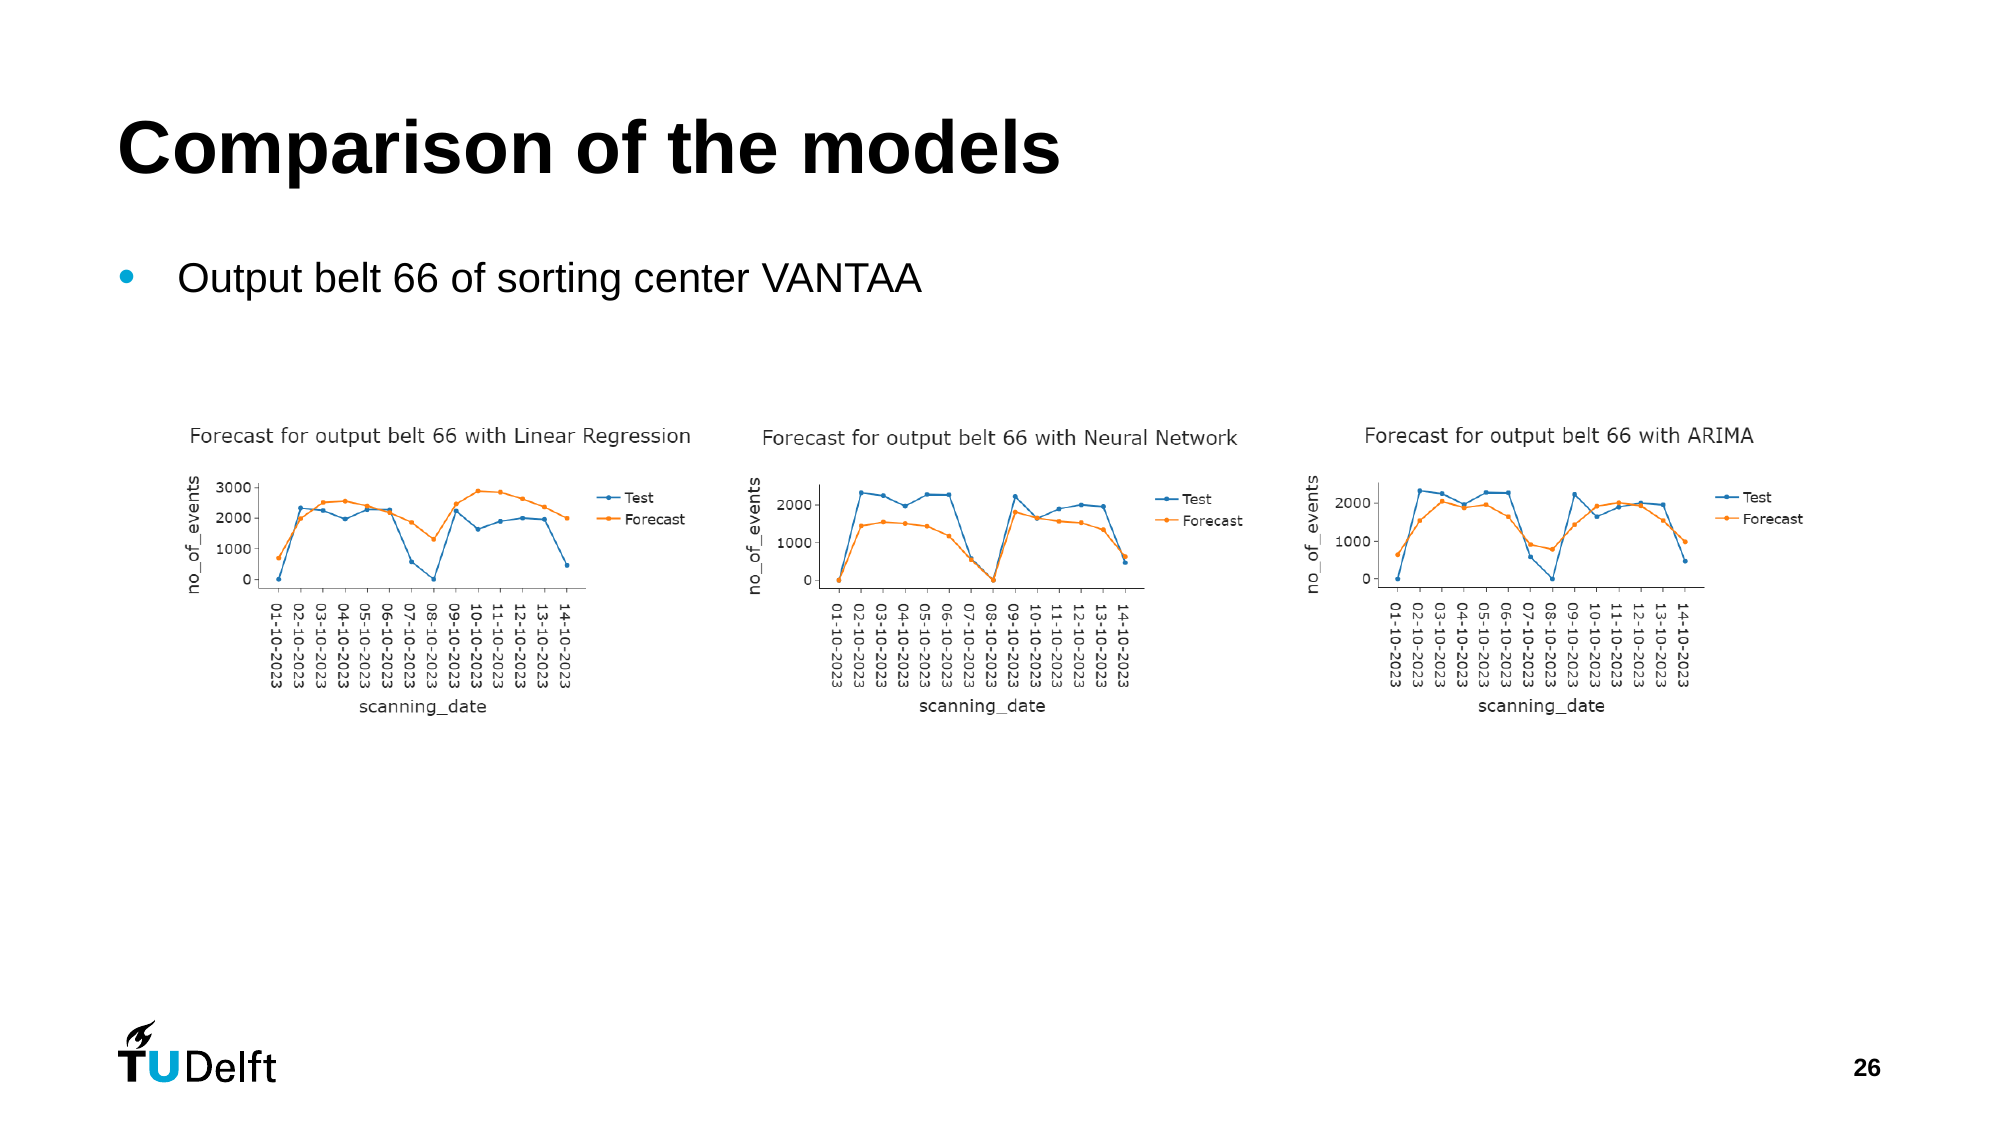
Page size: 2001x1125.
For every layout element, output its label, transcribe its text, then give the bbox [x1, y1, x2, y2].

picture [742, 405, 1254, 721]
title Comparison of the models [117, 118, 1882, 172]
list Output belt 66 of sorting center VANTAA [117, 256, 1882, 985]
picture [1301, 404, 1813, 720]
picture [183, 405, 695, 720]
slide_number 26 [1833, 1050, 1882, 1082]
